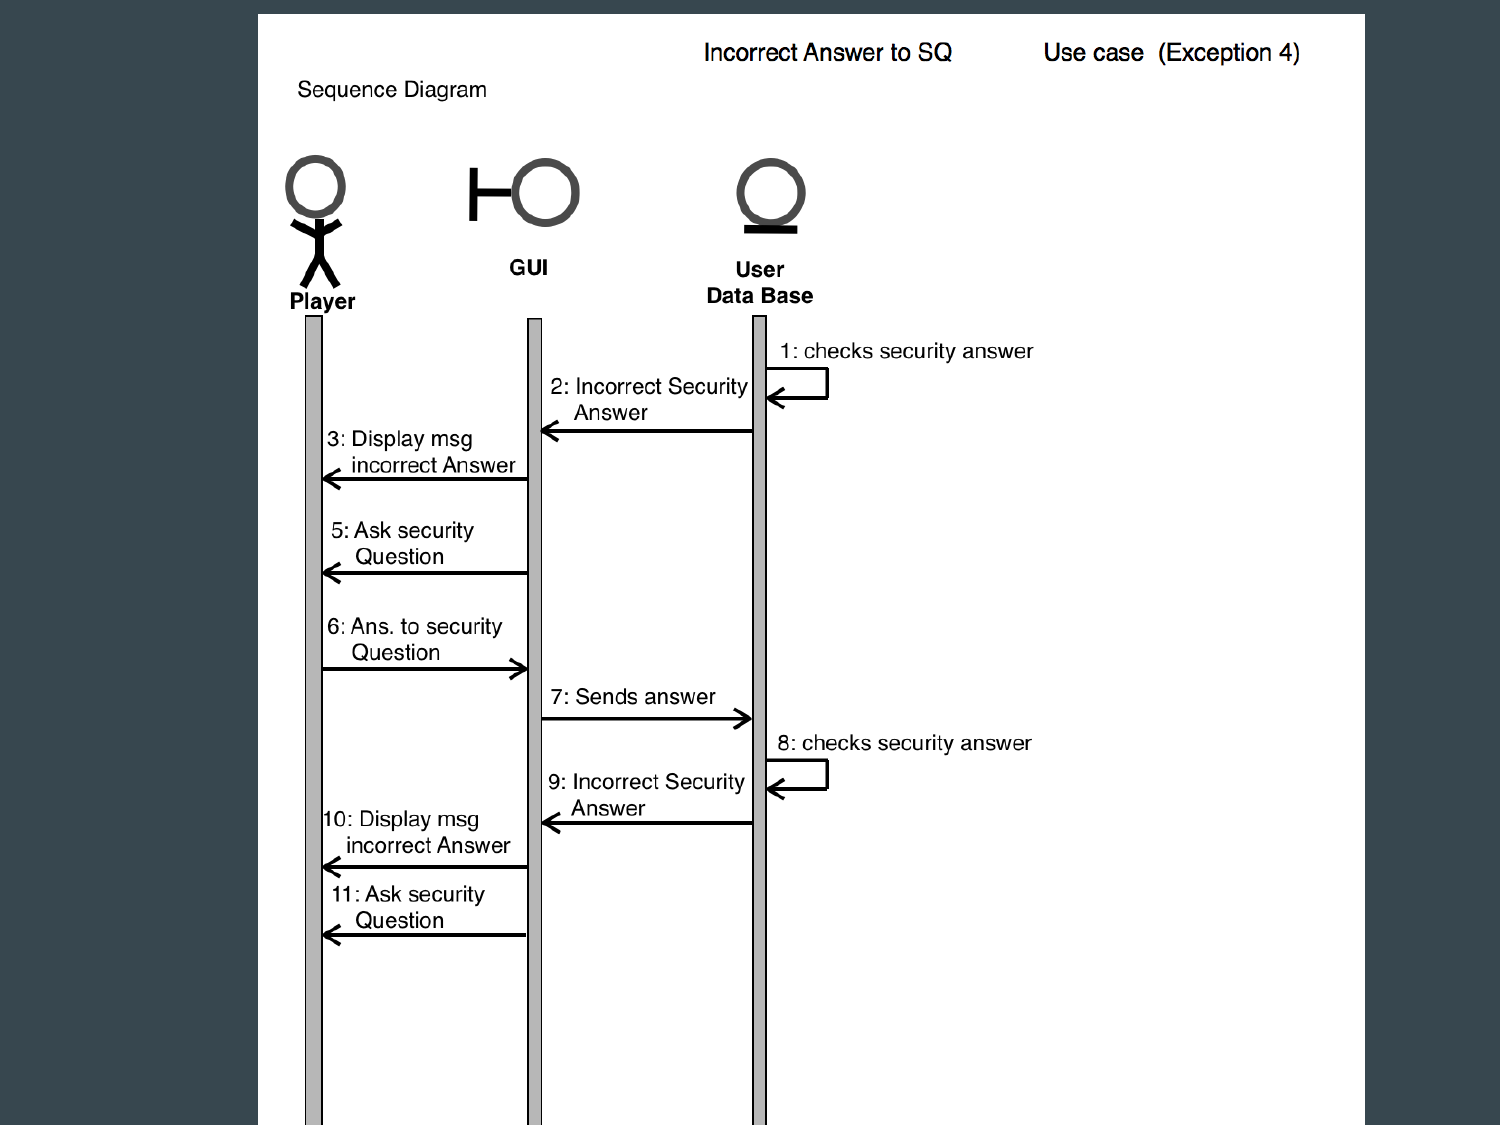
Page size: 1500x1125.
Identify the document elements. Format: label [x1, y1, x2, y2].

picture [257, 14, 1366, 1125]
